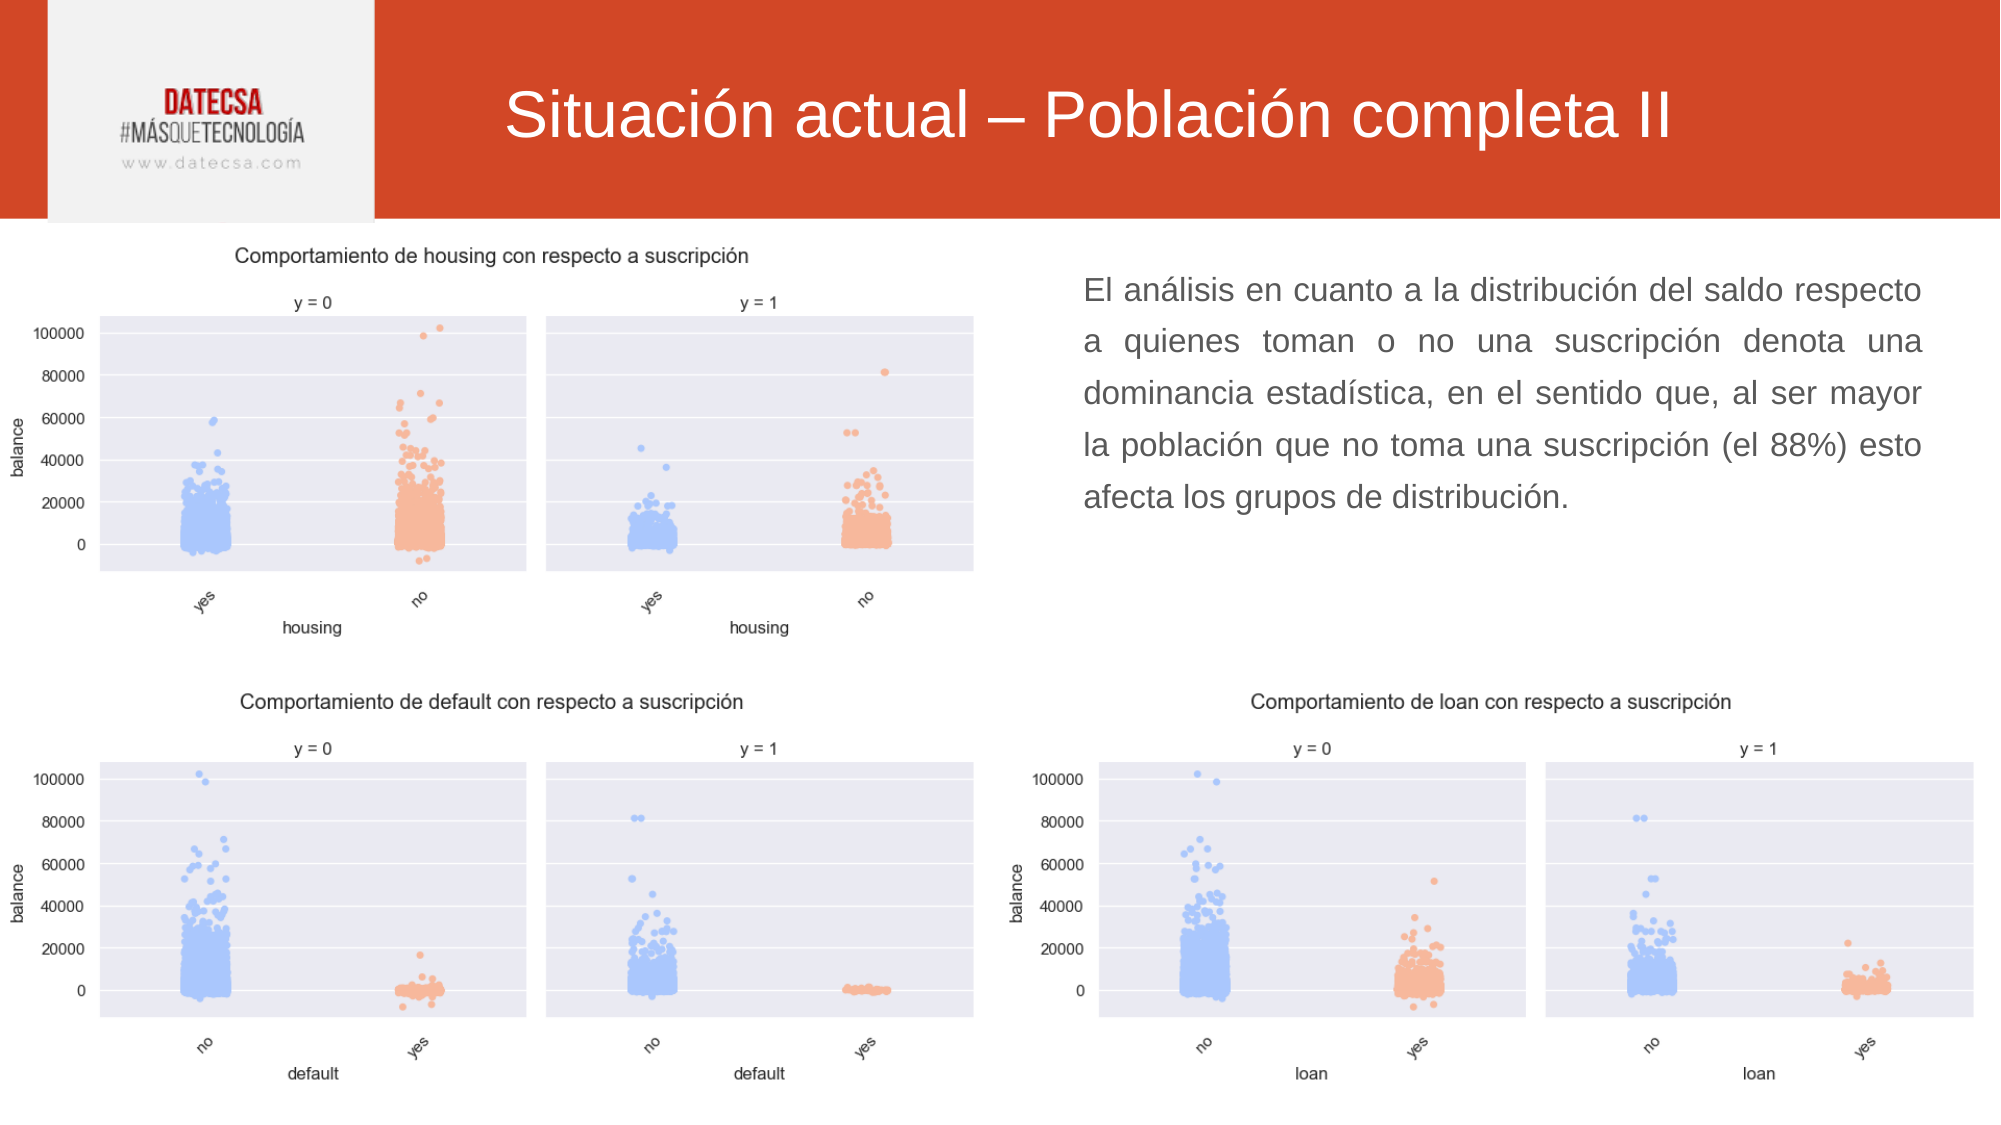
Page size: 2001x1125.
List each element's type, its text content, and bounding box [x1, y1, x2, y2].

title Situación actual – Población completa II [489, 63, 1900, 158]
picture [0, 683, 984, 1092]
text_box El análisis en cuanto a la distribución del saldo respecto a quienes toman o no una suscripción denota una dominancia estadística, en el sentido que, al ser mayor la población que no toma una suscripción (el 88%) esto afecta los grupos de distribución. [1083, 255, 1924, 646]
picture [47, 0, 375, 223]
picture [999, 683, 1984, 1092]
picture [0, 237, 984, 646]
